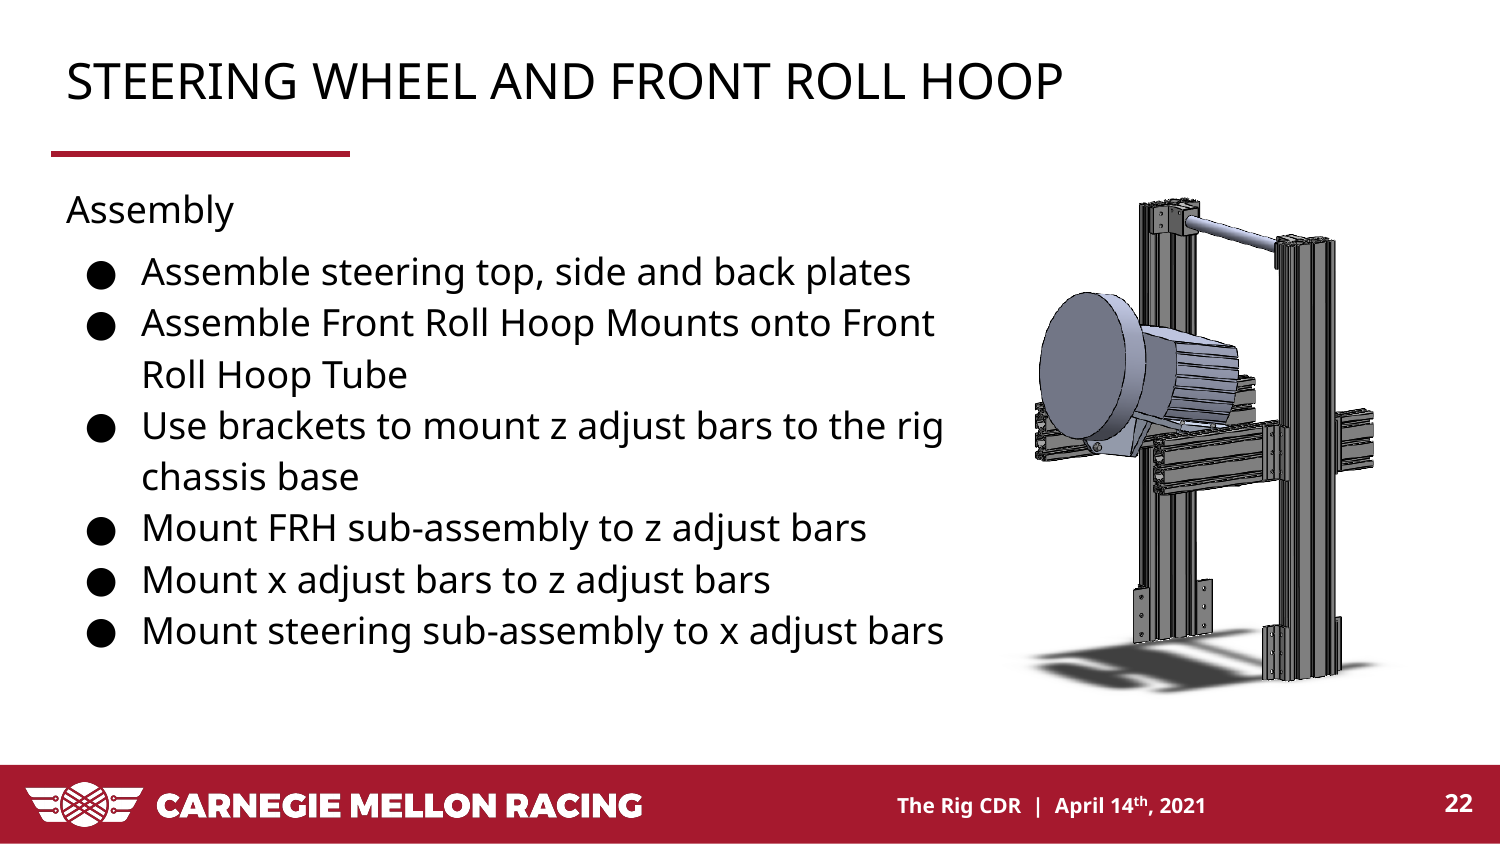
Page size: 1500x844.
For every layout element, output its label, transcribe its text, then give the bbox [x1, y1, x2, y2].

slide_number ‹#› [1389, 764, 1489, 844]
text_box Assembly Assemble steering top, side and back plates Assemble Front Roll Hoop Mounts onto Front Roll Hoop Tube Use brackets to mount z adjust bars to the rig chassis base Mount FRH sub-assembly to z adjust bars Mount x adjust bars to z adjust bars Mount steering sub-assembly to x adjust bars [51, 165, 965, 667]
picture [970, 135, 1462, 729]
title STEERING WHEEL AND FRONT ROLL HOOP [51, 33, 1449, 128]
picture [25, 782, 642, 827]
